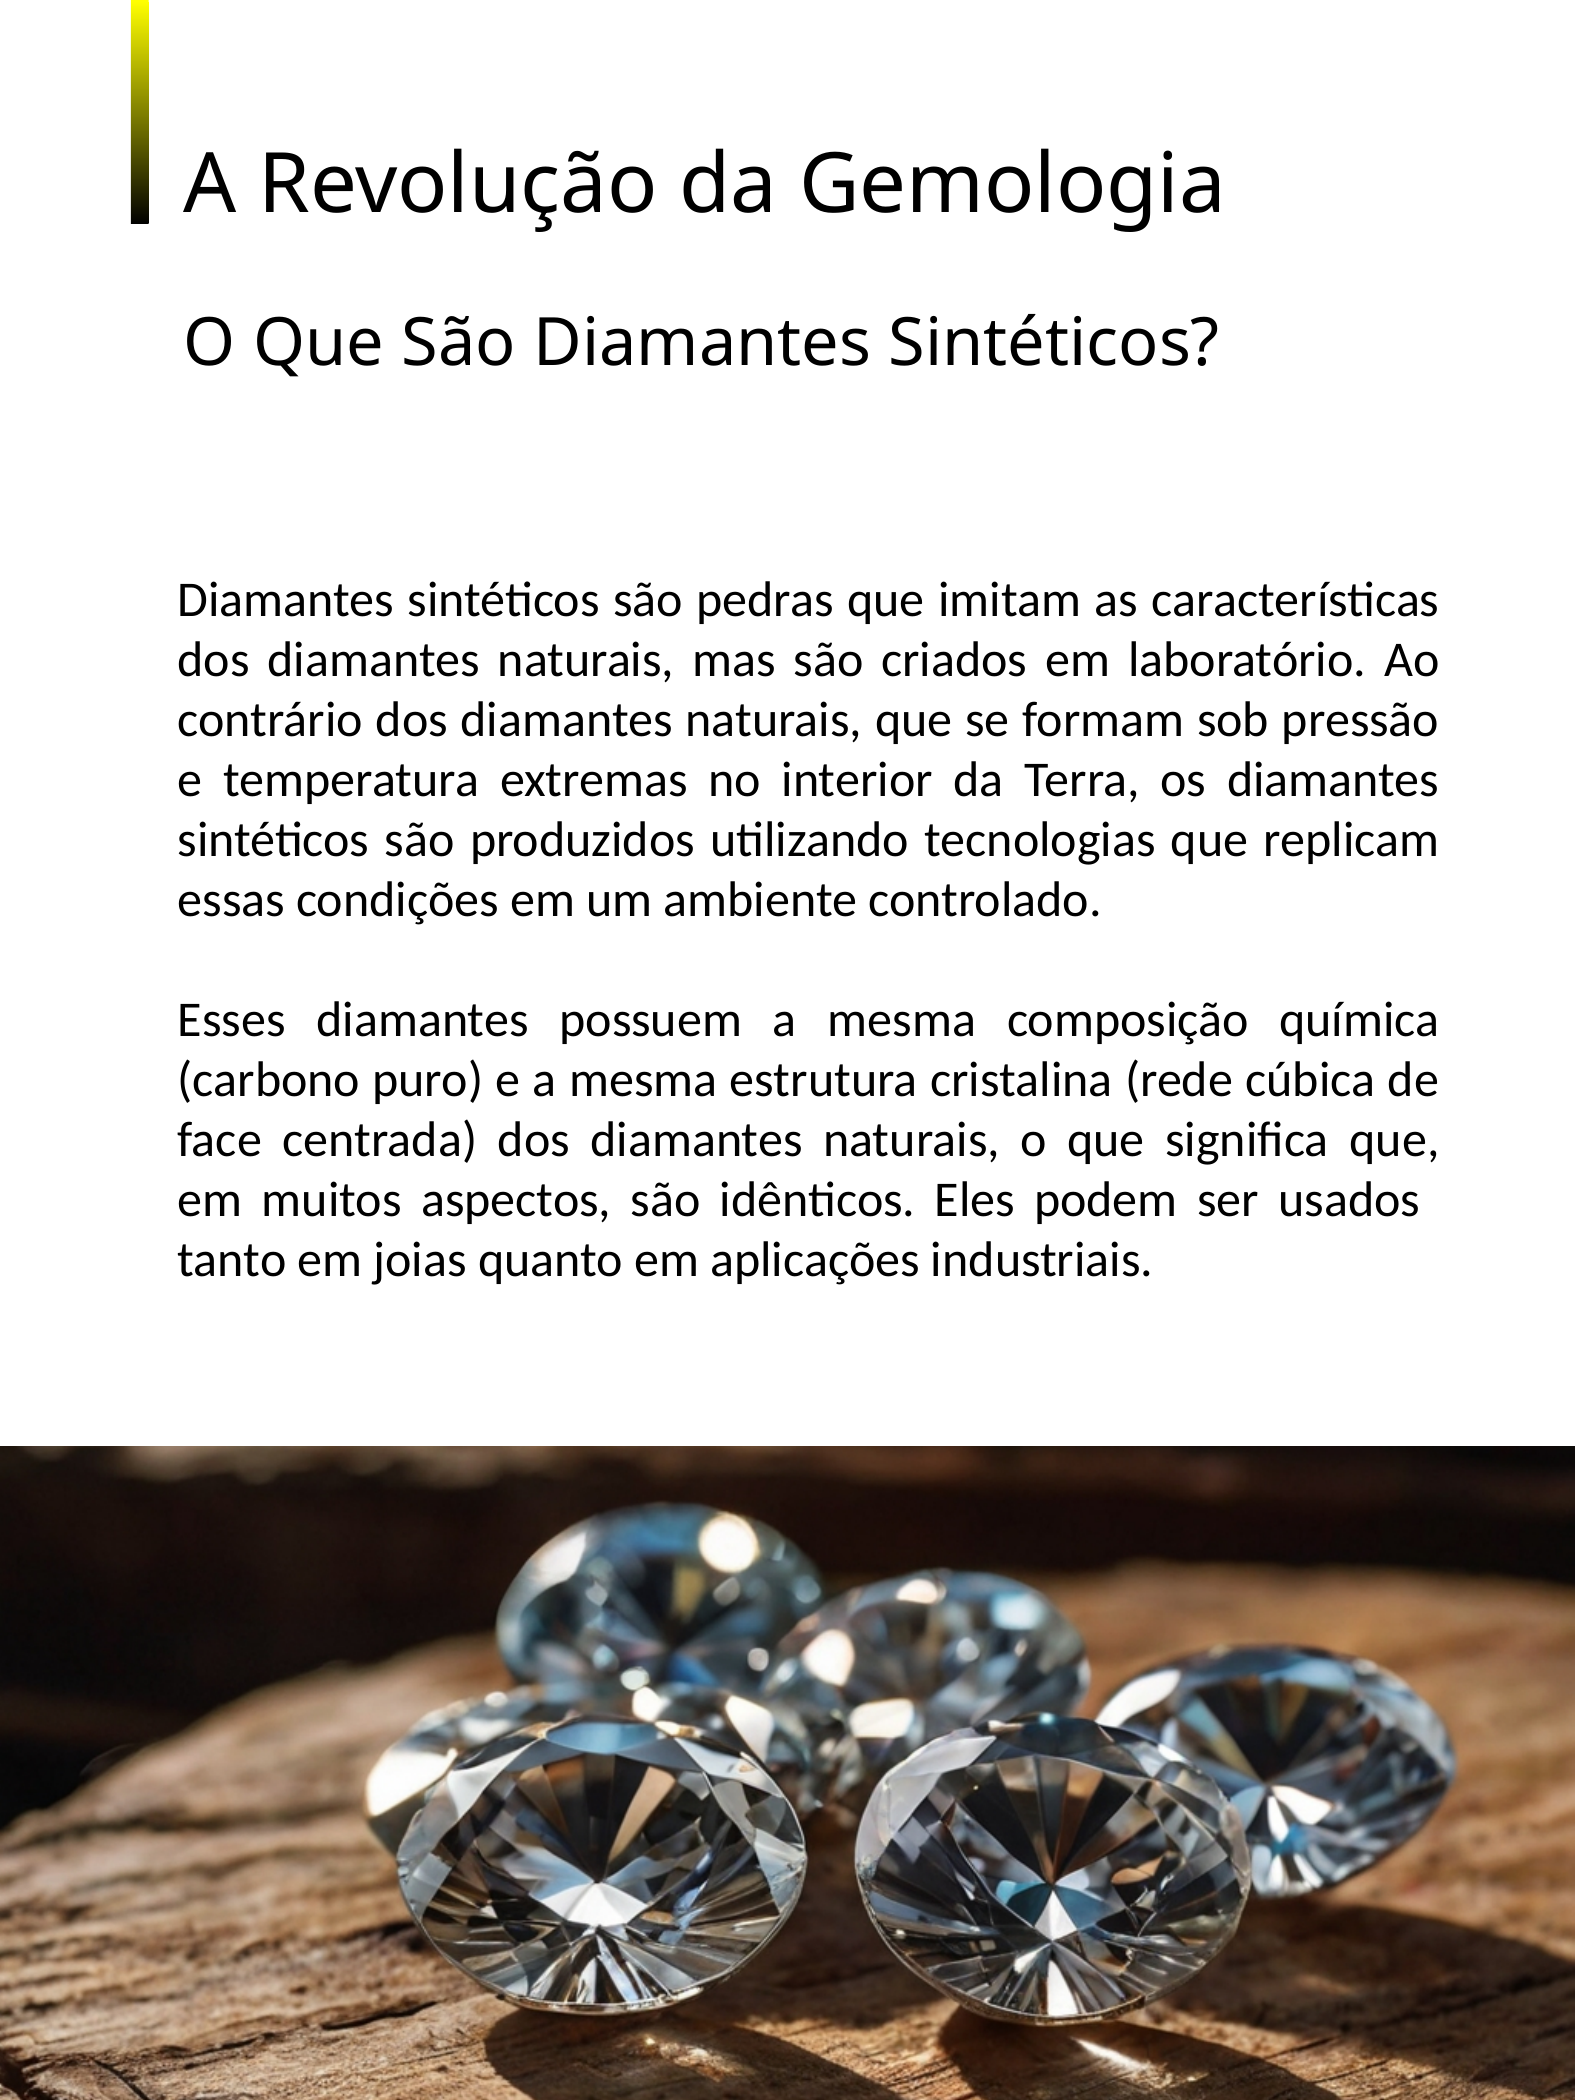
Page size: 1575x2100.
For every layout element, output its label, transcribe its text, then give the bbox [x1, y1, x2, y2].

text_box O Que São Diamantes Sintéticos? [168, 291, 1461, 387]
picture [0, 1445, 1575, 2100]
text_box A Revolução da Gemologia [168, 121, 1461, 237]
text_box [130, 0, 150, 225]
text_box Diamantes sintéticos são pedras que imitam as características dos diamantes naturais, mas são criados em laboratório. Ao contrário dos diamantes naturais, que se formam sob pressão e temperatura extremas no interior da Terra, os diamantes sintéticos são produzidos utilizando tecnologias que replicam essas condições em um ambiente controlado. Esses diamantes possuem a mesma composição química (carbono puro) e a mesma estrutura cristalina (rede cúbica de face centrada) dos diamantes naturais, o que significa que, em muitos aspectos, são idênticos. Eles podem ser usados ​​tanto em joias quanto em aplicações industriais. [162, 558, 1455, 1294]
